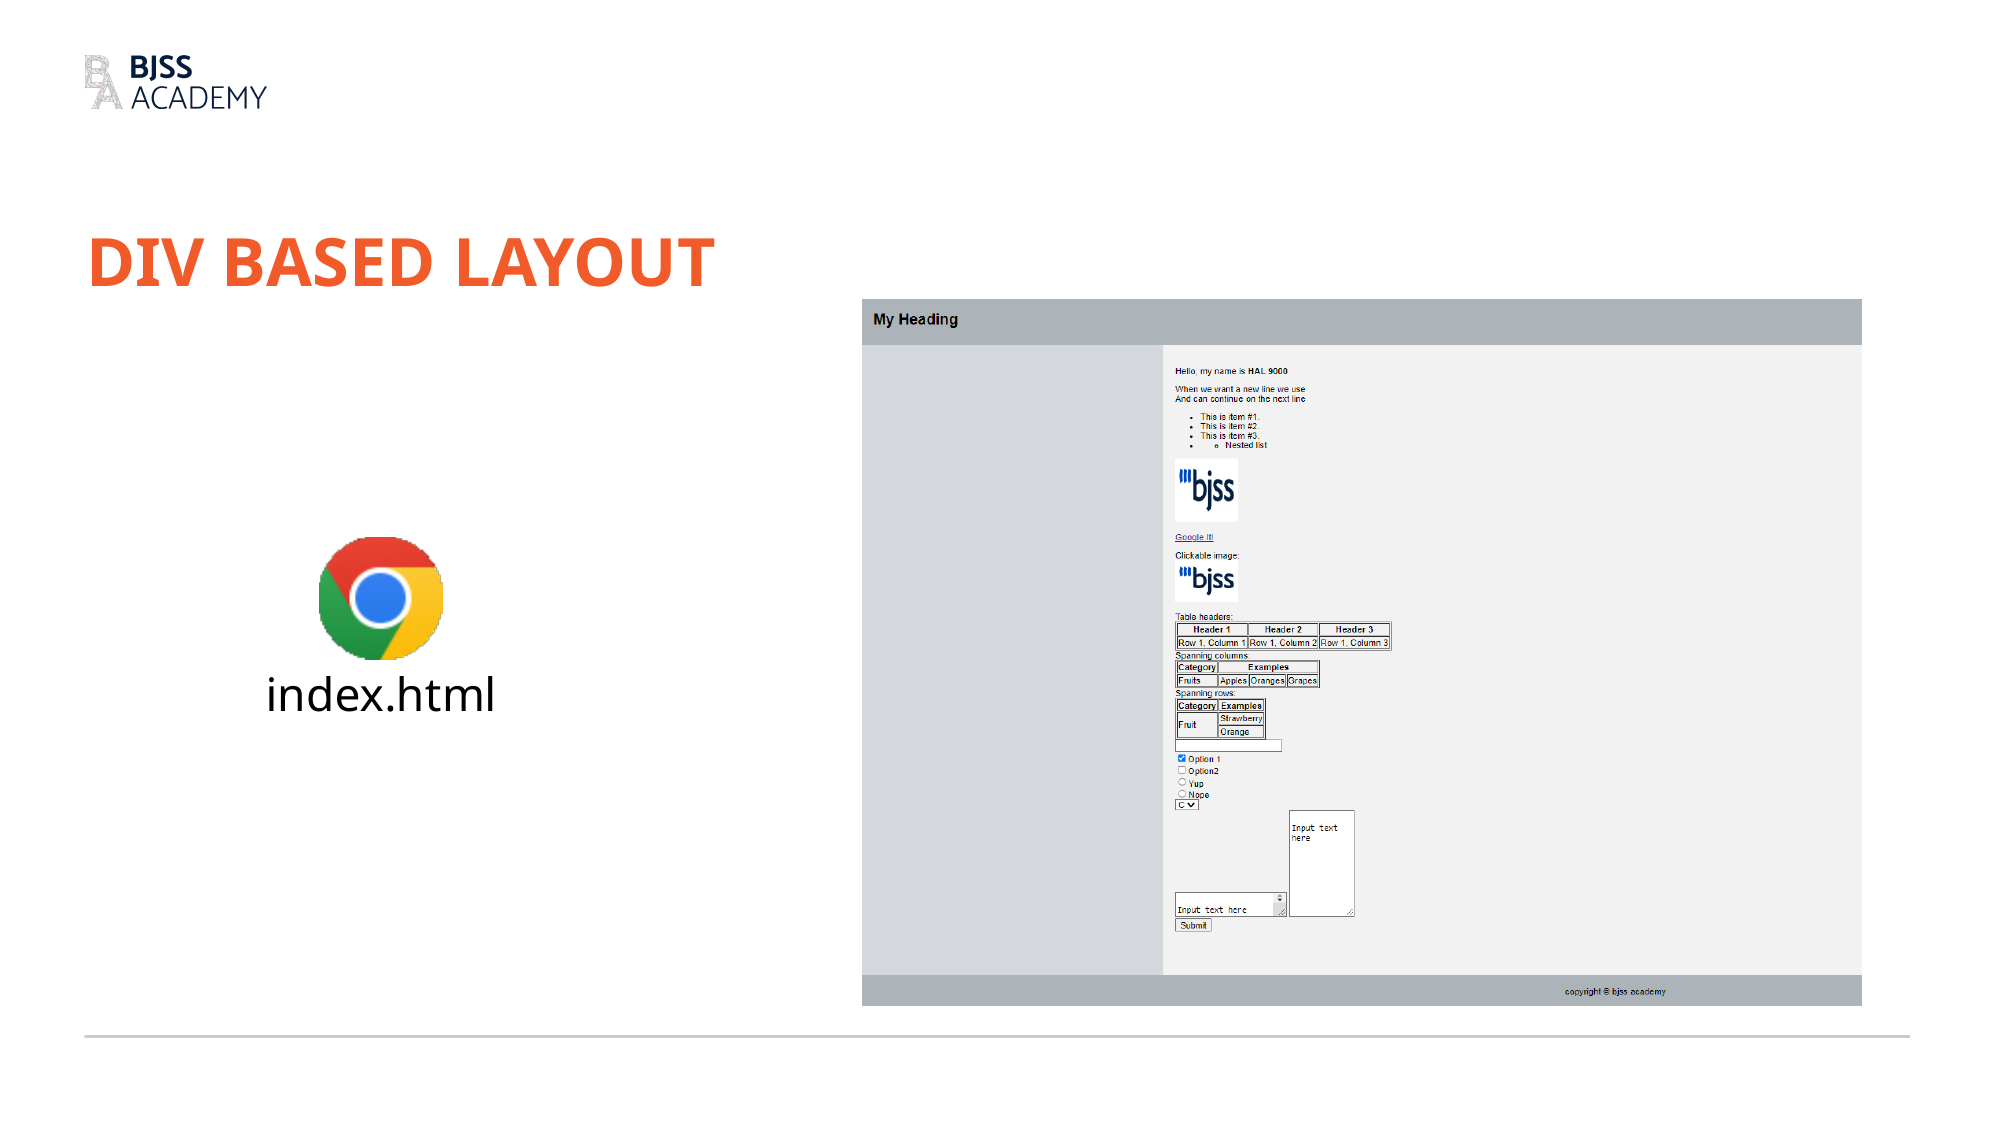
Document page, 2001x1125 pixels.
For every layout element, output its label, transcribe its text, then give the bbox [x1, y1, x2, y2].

title Div Based Layout [86, 144, 1911, 300]
picture [85, 55, 267, 109]
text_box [246, 537, 516, 745]
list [862, 299, 1862, 1006]
